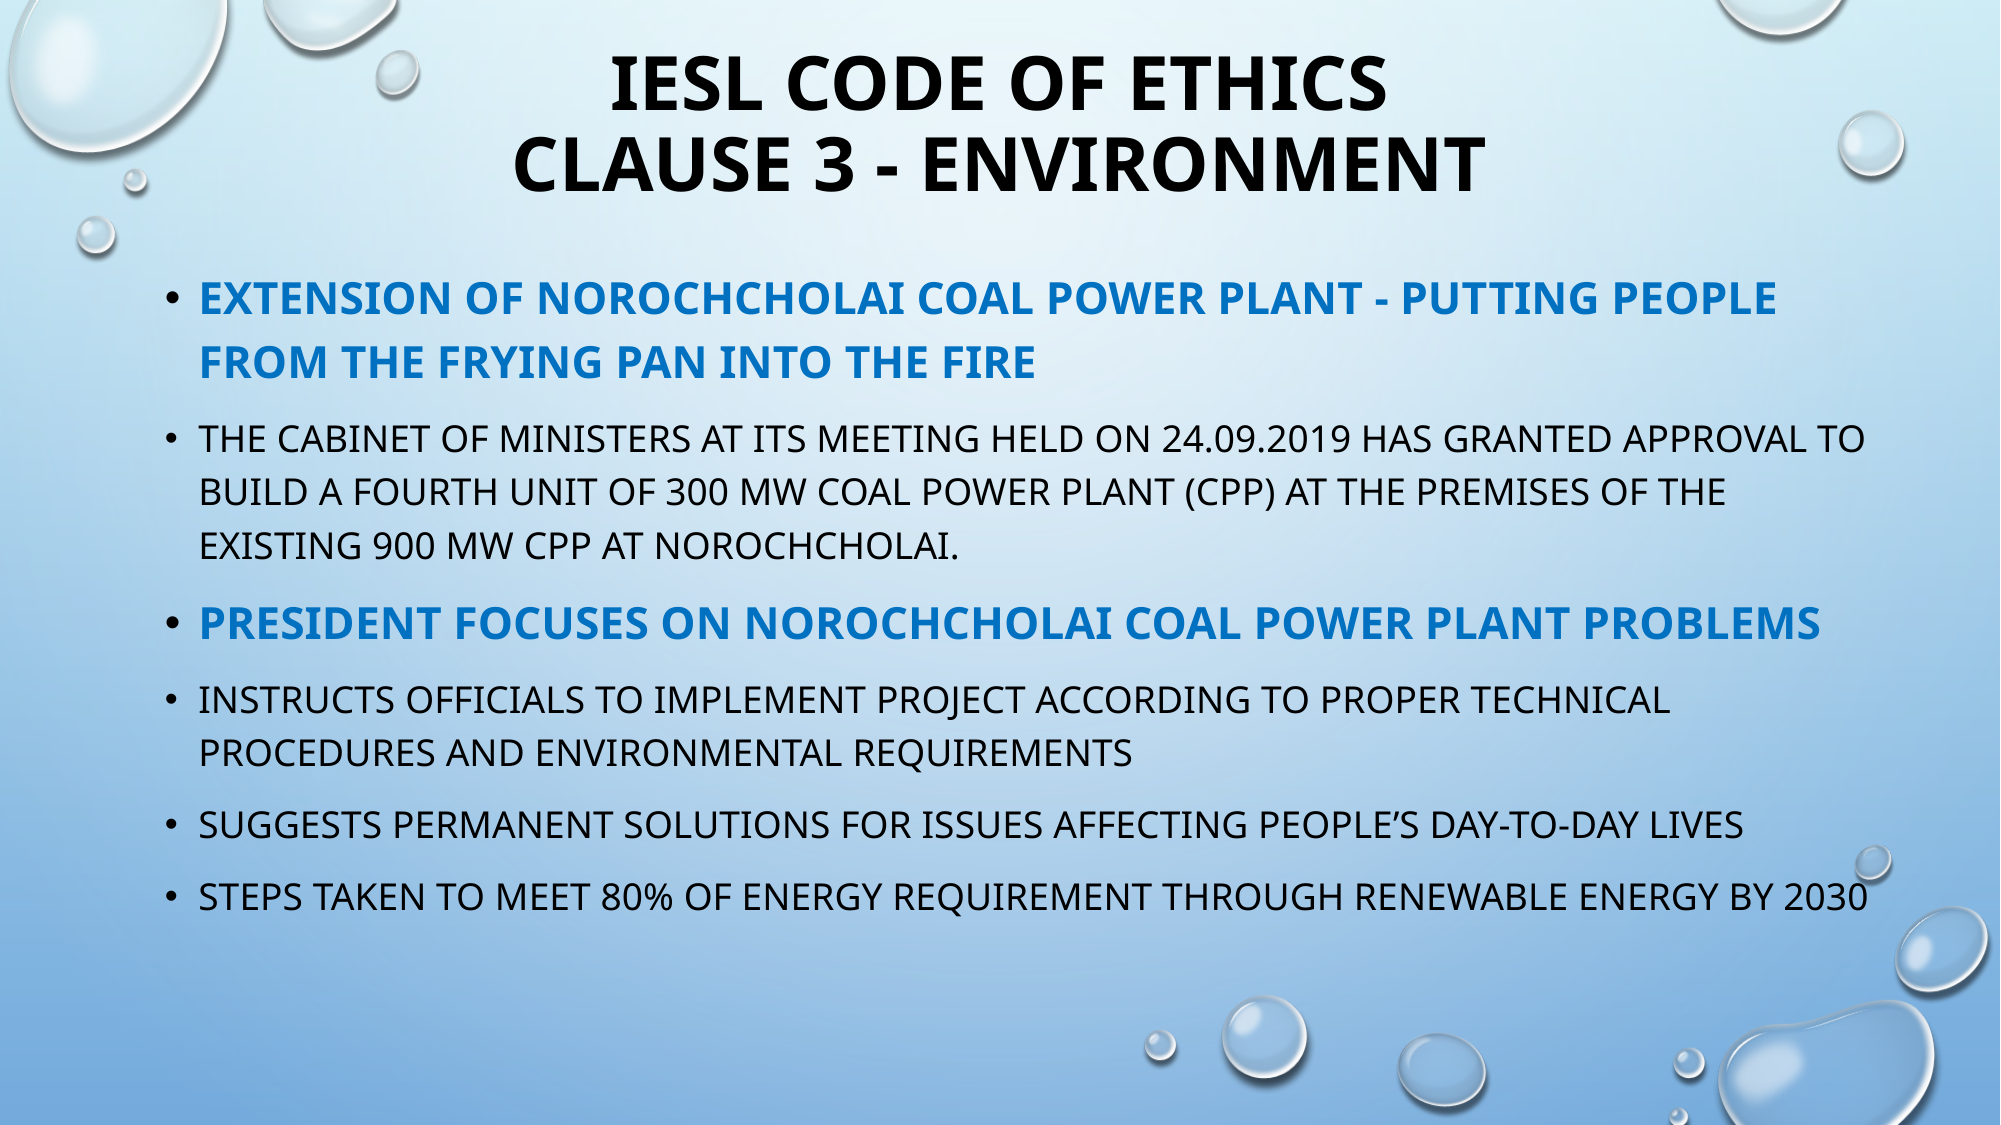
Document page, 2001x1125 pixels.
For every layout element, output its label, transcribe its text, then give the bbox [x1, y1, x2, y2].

picture [0, 0, 2000, 1125]
list Extension of Norochcholai coal power plant - Putting people from THE frying pan into the fire The Cabinet of Ministers at its meeting held on 24.09.2019 has granted approval to build a fourth unit of 300 MW coal power plant (CPP) at the premises of the existing 900 MW CPP at Norochcholai. President focuses on Norochcholai coal power plant problems Instructs officials to implement project according to proper technical procedures and environmental requirements Suggests permanent solutions for issues affecting people’s day-to-day lives Steps taken to meet 80% of energy requirement through renewable energy by 2030 [149, 252, 1913, 1018]
title iesl code of ethics clause 3 - environment [149, 40, 1850, 252]
